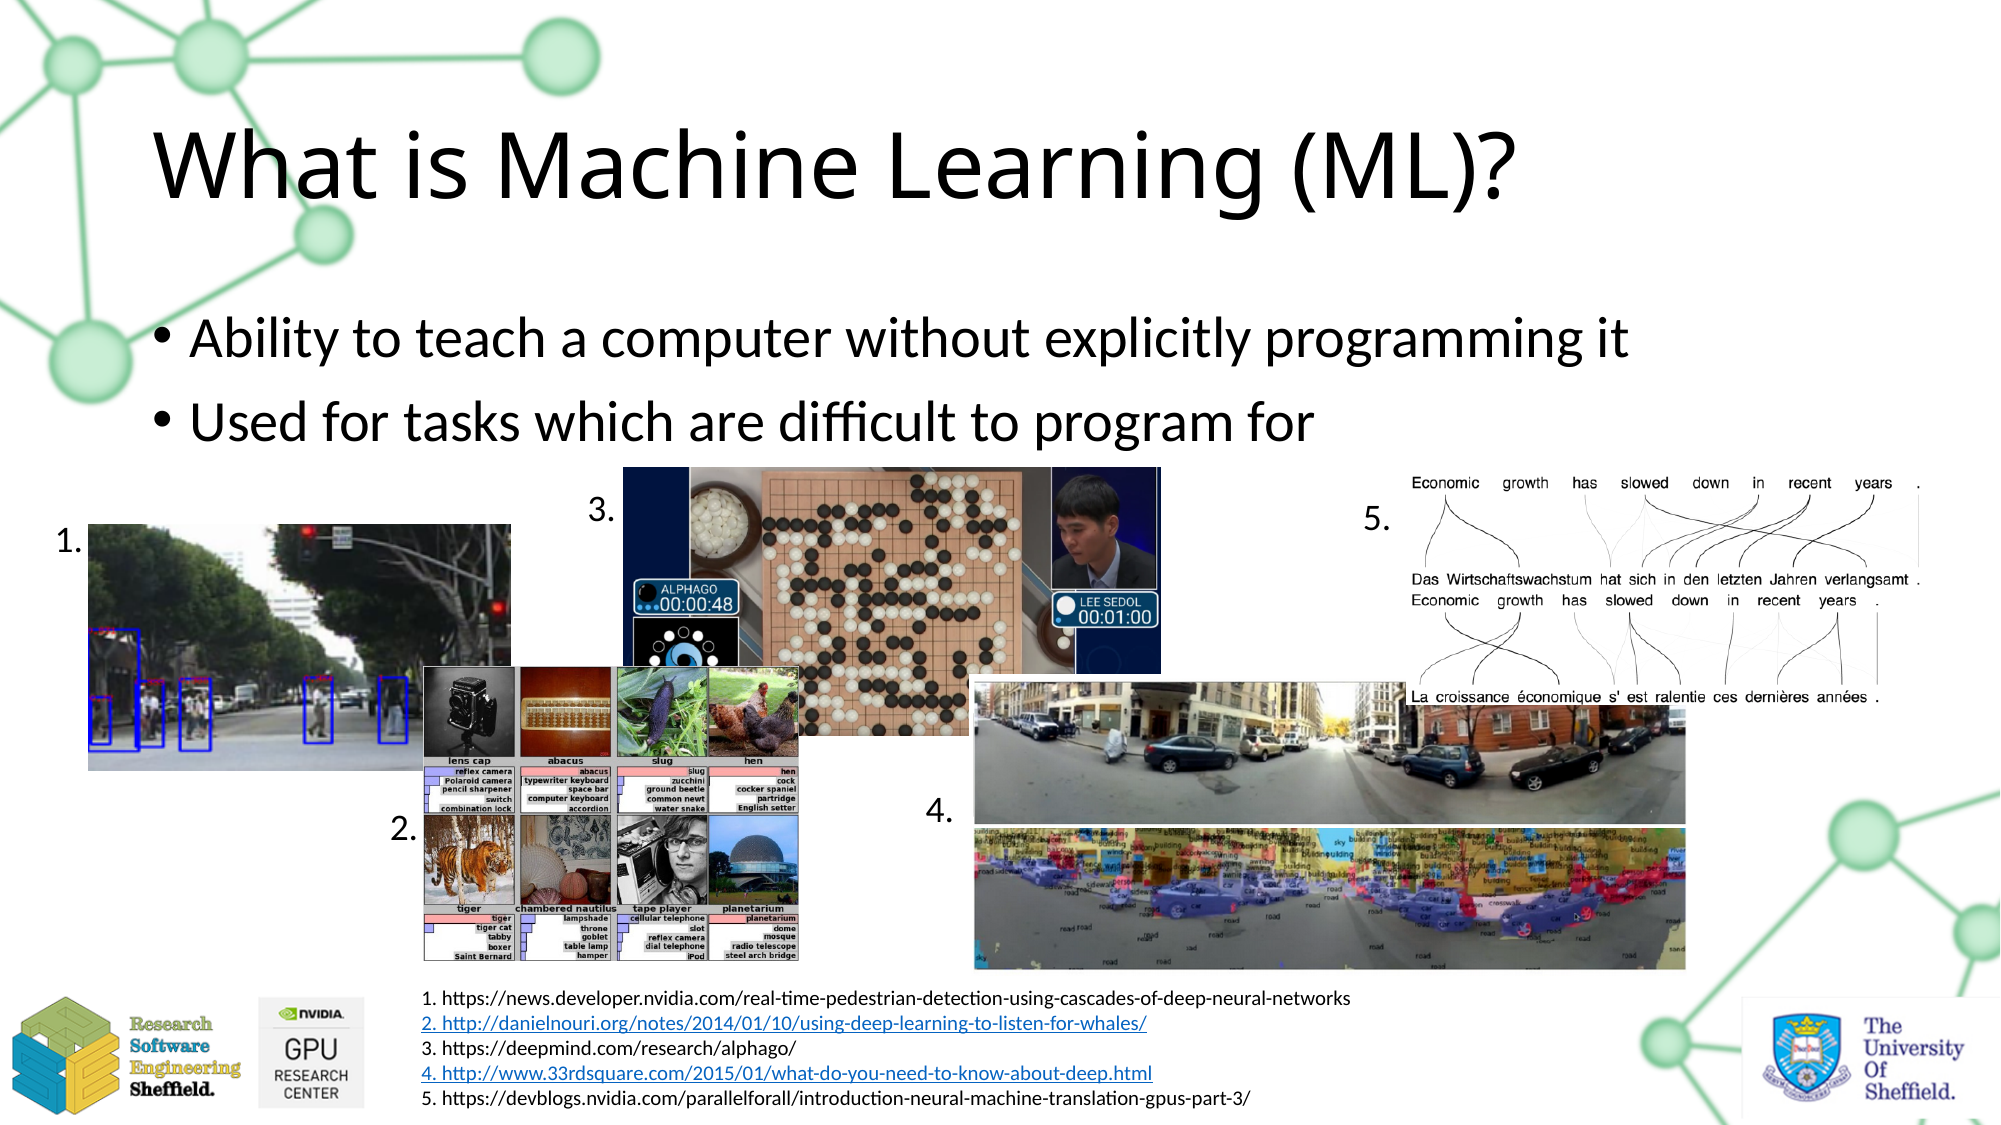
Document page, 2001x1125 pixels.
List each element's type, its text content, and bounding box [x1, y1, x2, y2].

text_box 4. [910, 777, 969, 837]
list Ability to teach a computer without explicitly programming it Used for tasks which are difficult to program for [137, 299, 1863, 674]
list Ability to teach a computer without explicitly programming it Used for tasks which are difficult to program for [137, 705, 1863, 1014]
text_box 1. https://news.developer.nvidia.com/real-time-pedestrian-detection-using-cascades-of-deep-neural-networks 2. http://danielnouri.org/notes/2014/01/10/using-deep-learning-to-listen-for-whales/ 3. https://deepmind.com/research/alphago/ 4. http://www.33rdsquare.com/2015/01/what-do-you-need-to-know-about-deep.html 5. https://devblogs.nvidia.com/parallelforall/introduction-neural-machine-translation-gpus-part-3/ [406, 977, 1708, 1117]
text_box 5. [1348, 485, 1406, 546]
text_box 1. [39, 507, 99, 568]
picture [0, 0, 2001, 1125]
title What is Machine Learning (ML)? [137, 59, 1863, 278]
text_box 2. [375, 796, 423, 856]
text_box 3. [572, 476, 623, 537]
